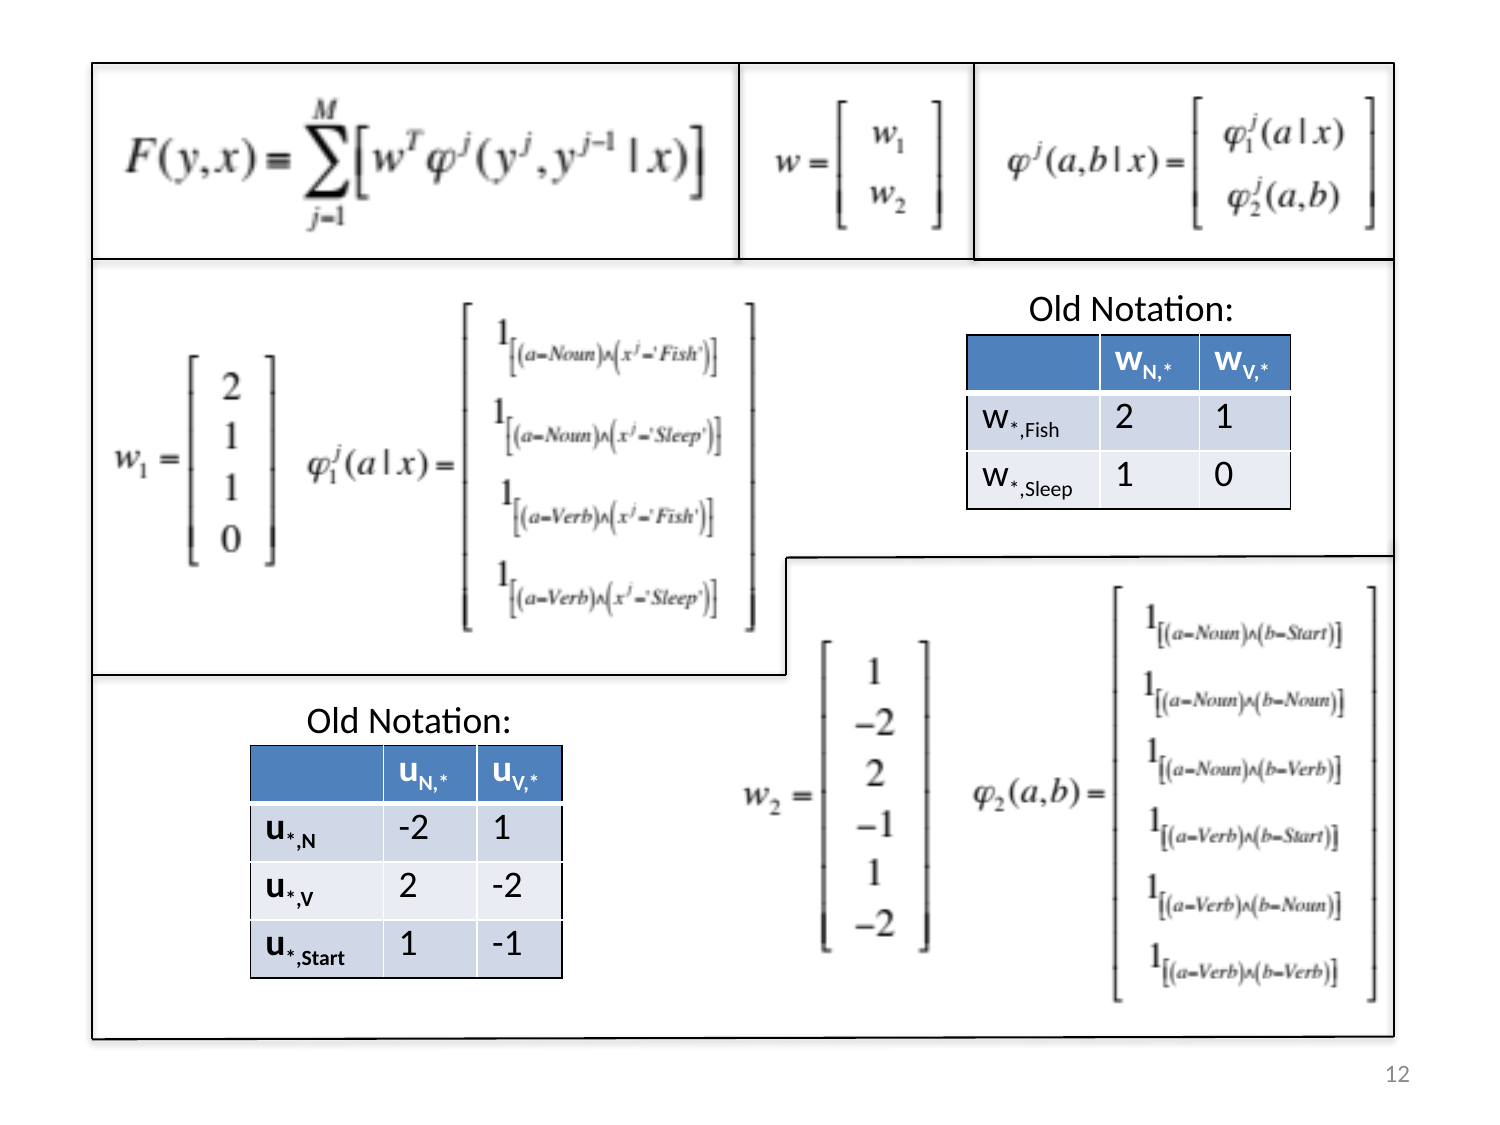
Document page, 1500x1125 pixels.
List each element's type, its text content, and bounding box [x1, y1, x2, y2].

table_cell w*,Sleep [968, 452, 1099, 508]
table_cell -2 [478, 863, 561, 919]
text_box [738, 634, 933, 957]
table_header wV,* [1200, 336, 1290, 390]
table_cell 0 [1200, 452, 1290, 508]
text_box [1004, 88, 1378, 234]
table_cell 2 [1101, 396, 1199, 450]
table_cell 1 [478, 806, 561, 861]
text_box Old Notation: [1014, 276, 1250, 336]
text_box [302, 294, 759, 635]
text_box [769, 94, 947, 234]
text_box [91, 1036, 1390, 1040]
table_cell u*,Start [251, 921, 383, 977]
text_box [973, 63, 1394, 260]
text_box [118, 86, 709, 239]
table_cell 2 [384, 863, 476, 919]
table_header [251, 746, 383, 801]
table_header uV,* [478, 746, 561, 801]
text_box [109, 346, 279, 570]
table_cell -2 [384, 806, 476, 861]
table_header wN,* [1101, 336, 1199, 390]
table_cell 1 [1101, 452, 1199, 508]
table_cell 1 [1200, 396, 1290, 450]
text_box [969, 580, 1383, 1004]
table_header uN,* [384, 748, 476, 801]
table_cell -1 [478, 921, 561, 977]
text_box [738, 62, 972, 260]
table_cell u*,V [251, 863, 383, 919]
table_cell 1 [384, 921, 476, 977]
text_box [91, 62, 737, 260]
table_cell w*,Fish [968, 396, 1099, 450]
table_cell u*,N [251, 806, 383, 861]
table_header [968, 336, 1099, 390]
text_box Old Notation: [291, 688, 528, 748]
slide_number 12 [1074, 1042, 1425, 1103]
